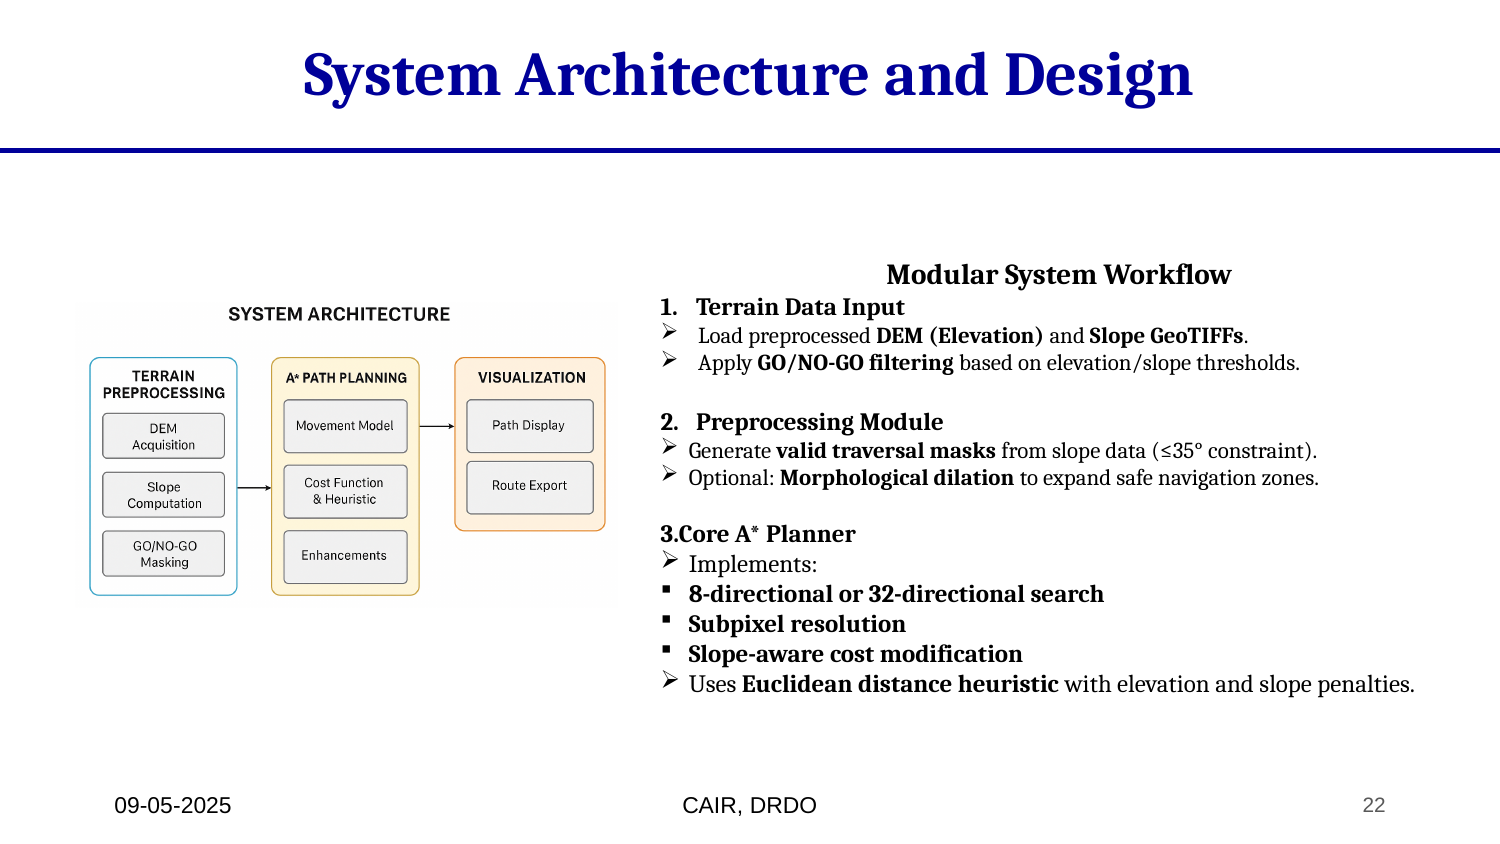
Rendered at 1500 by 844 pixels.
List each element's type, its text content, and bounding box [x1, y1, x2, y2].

title System Architecture and Design [103, 0, 1397, 148]
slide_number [103, 782, 441, 827]
picture [74, 302, 618, 609]
text_box Modular System Workflow Terrain Data Input Load preprocessed DEM (Elevation) and Slope GeoTIFFs. Apply GO/NO-GO filtering based on elevation/slope thresholds. Preprocessing Module Generate valid traversal masks from slope data (≤35° constraint). Optional: Morphological dilation to expand safe navigation zones. 3.Core A* Planner Implements: 8-directional or 32-directional search Subpixel resolution Slope-aware cost modification Uses Euclidean distance heuristic with elevation and slope penalties. [645, 248, 1473, 705]
footer CAIR, DRDO [496, 782, 1004, 827]
slide_number 22 [1059, 782, 1397, 827]
